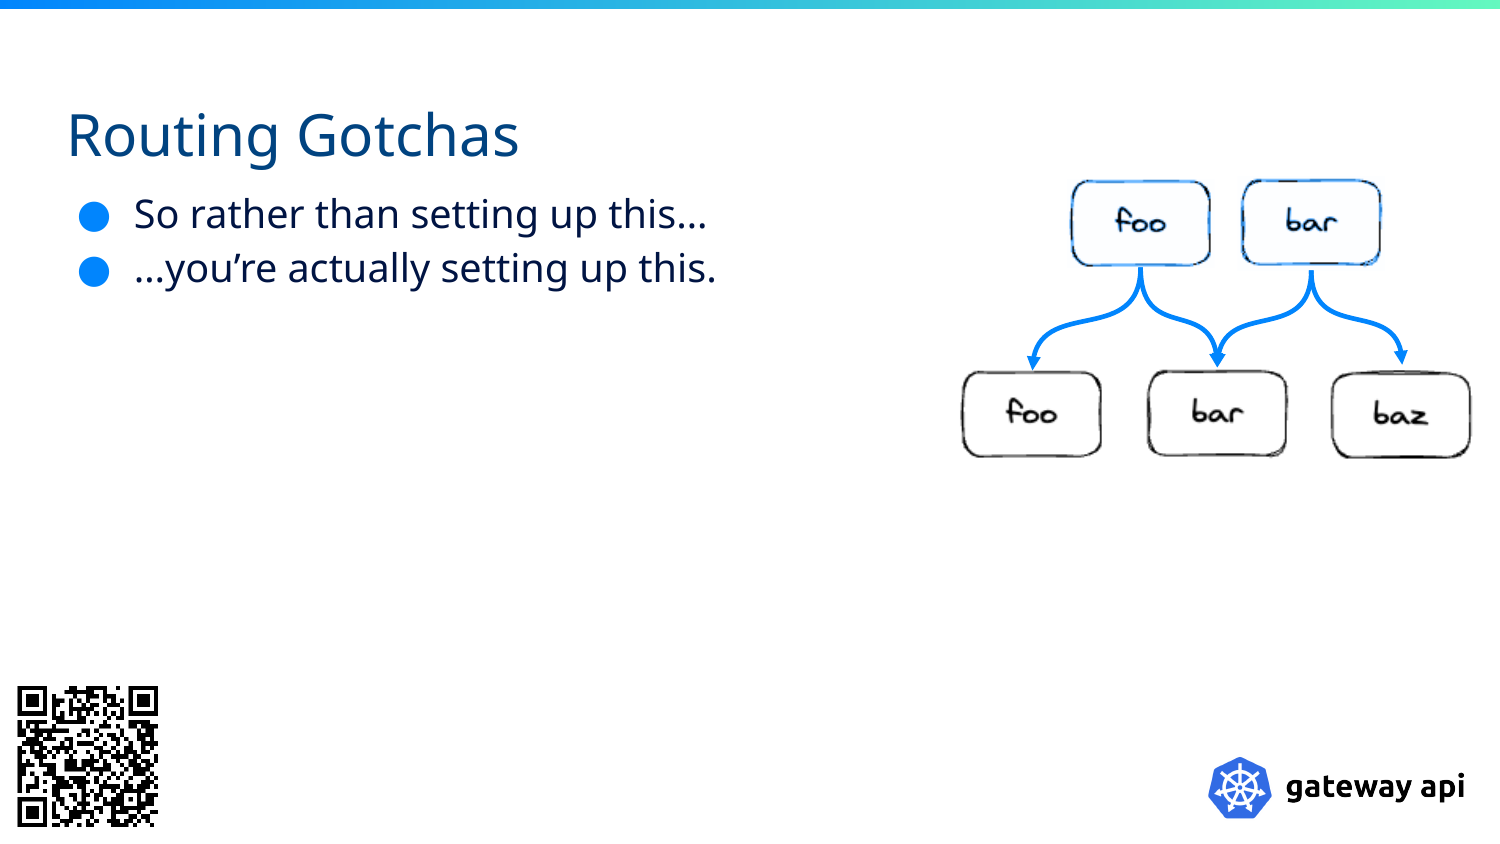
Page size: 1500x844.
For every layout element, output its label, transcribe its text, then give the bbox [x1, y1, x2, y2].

picture [1237, 176, 1385, 271]
picture [0, 668, 175, 844]
title Routing Gotchas [51, 72, 1449, 167]
picture [1328, 364, 1476, 465]
picture [958, 370, 1107, 459]
picture [1197, 749, 1473, 826]
picture [1066, 179, 1215, 268]
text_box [1309, 271, 1405, 364]
picture [1143, 367, 1292, 462]
list So rather than setting up this… …you’re actually setting up this. [44, 166, 845, 799]
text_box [1034, 264, 1139, 374]
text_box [1144, 278, 1210, 356]
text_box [1215, 271, 1308, 367]
